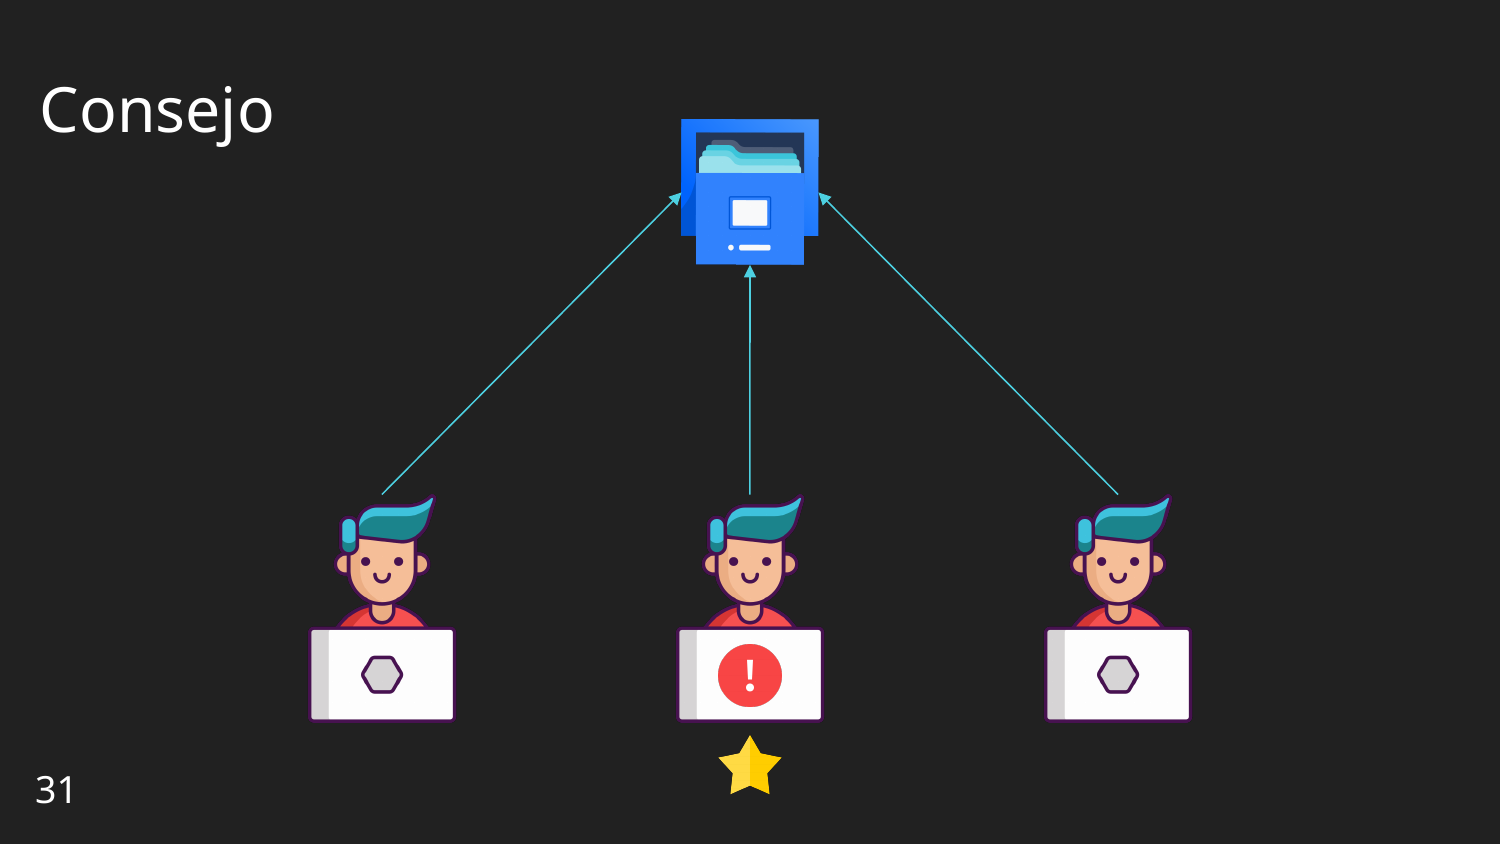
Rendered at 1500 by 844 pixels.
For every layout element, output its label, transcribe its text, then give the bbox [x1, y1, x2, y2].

title Consejo [24, 14, 1420, 160]
picture [267, 494, 497, 724]
title 31 [20, 743, 124, 827]
picture [1003, 494, 1233, 724]
picture [635, 494, 865, 724]
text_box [818, 192, 1119, 495]
picture [718, 733, 782, 797]
picture [681, 119, 819, 266]
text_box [381, 192, 682, 495]
